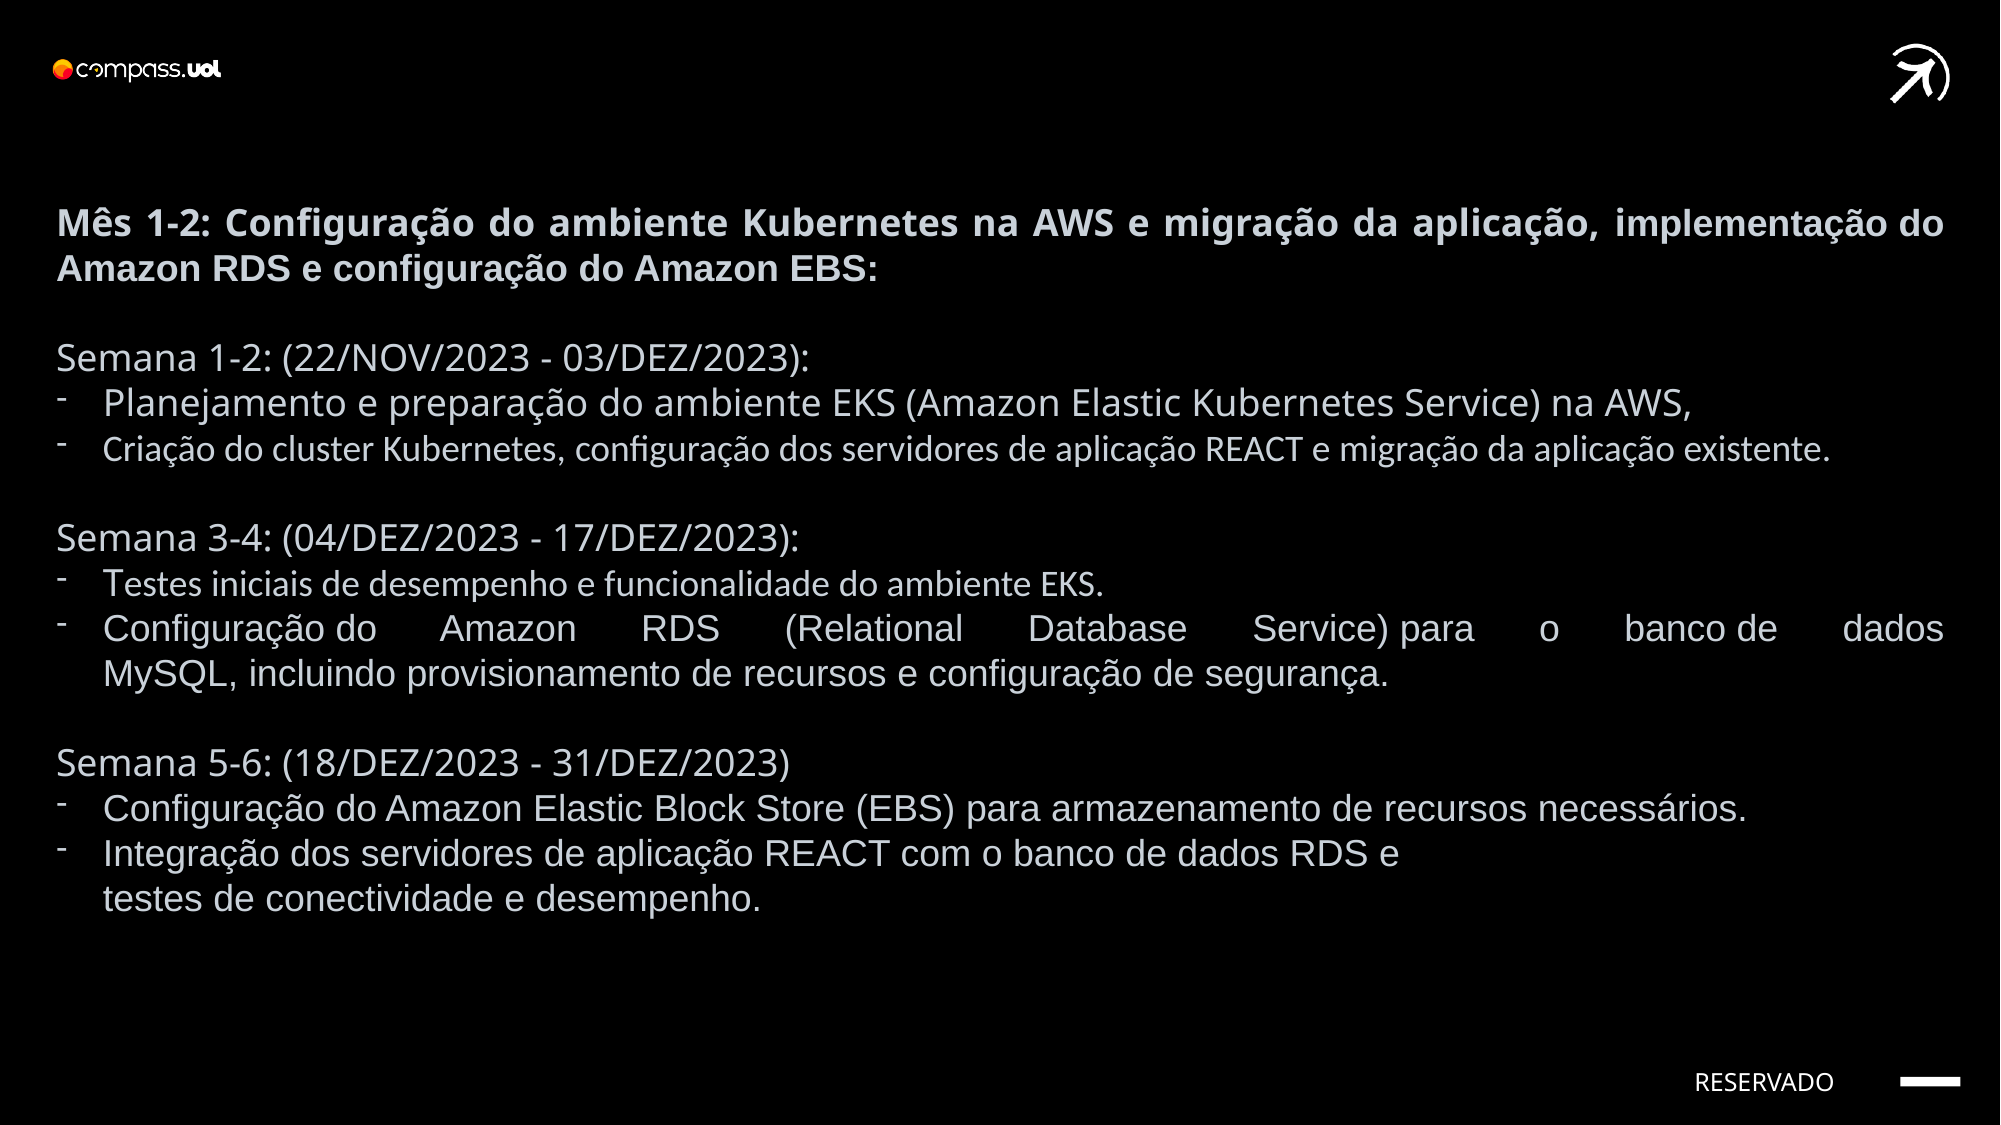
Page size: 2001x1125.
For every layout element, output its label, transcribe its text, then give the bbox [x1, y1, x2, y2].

list RESERVADO [1679, 1062, 1894, 1100]
text_box Mês 1-2: Configuração do ambiente Kubernetes na AWS e migração da aplicação, implementação do Amazon RDS e configuração do Amazon EBS: Semana 1-2: (22/NOV/2023 - 03/DEZ/2023): Planejamento e preparação do ambiente EKS (Amazon Elastic Kubernetes Service) na AWS, Criação do cluster Kubernetes, configuração dos servidores de aplicação REACT e migração da aplicação existente. Semana 3-4: (04/DEZ/2023 - 17/DEZ/2023): Testes iniciais de desempenho e funcionalidade do ambiente EKS. Configuração do Amazon RDS (Relational Database Service) para o banco de dados MySQL, incluindo provisionamento de recursos e configuração de segurança. Semana 5-6: (18/DEZ/2023 - 31/DEZ/2023) Configuração do Amazon Elastic Block Store (EBS) para armazenamento de recursos necessários. Integração dos servidores de aplicação REACT com o banco de dados RDS e testes de conectividade e desempenho. [41, 190, 1960, 926]
picture [40, 37, 233, 104]
picture [1889, 43, 1950, 104]
